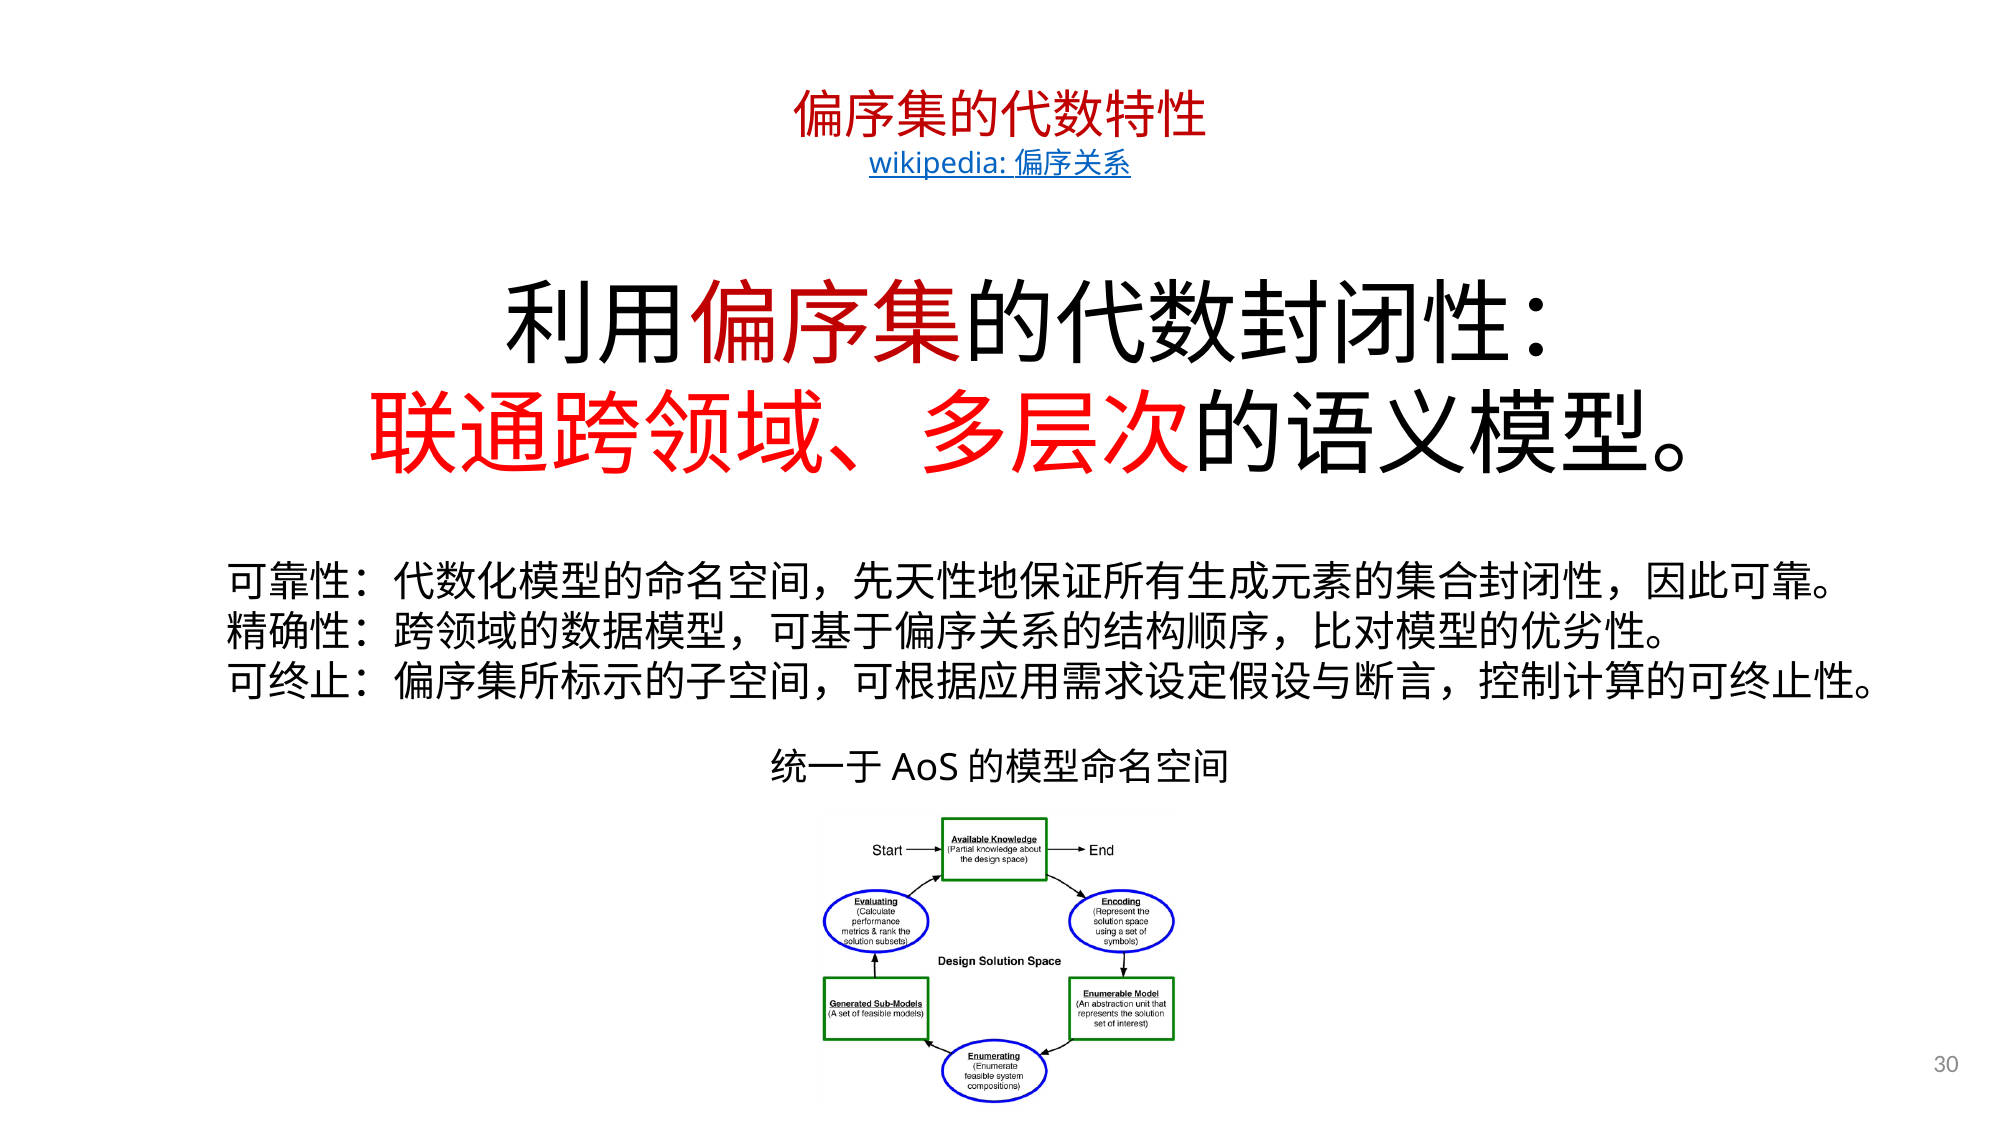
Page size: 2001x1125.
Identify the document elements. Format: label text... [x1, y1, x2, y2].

picture [818, 814, 1182, 1106]
text_box 利用偏序集的代数封闭性： 联通跨领域、多层次的语义模型。 [352, 257, 1759, 492]
title 偏序集的代数特性 wikipedia: 偏序关系 [68, 73, 1933, 199]
slide_number 30 [1853, 1019, 1974, 1106]
text_box 可靠性：代数化模型的命名空间，先天性地保证所有生成元素的集合封闭性，因此可靠。 精确性：跨领域的数据模型，可基于偏序关系的结构顺序，比对模型的优劣性。 可终止：偏序集所标示的子空间，可根据应用需求设定假设与断言，控制计算的可终止性。 [211, 546, 1912, 712]
text_box 统一于AoS的模型命名空间 [755, 735, 1246, 796]
